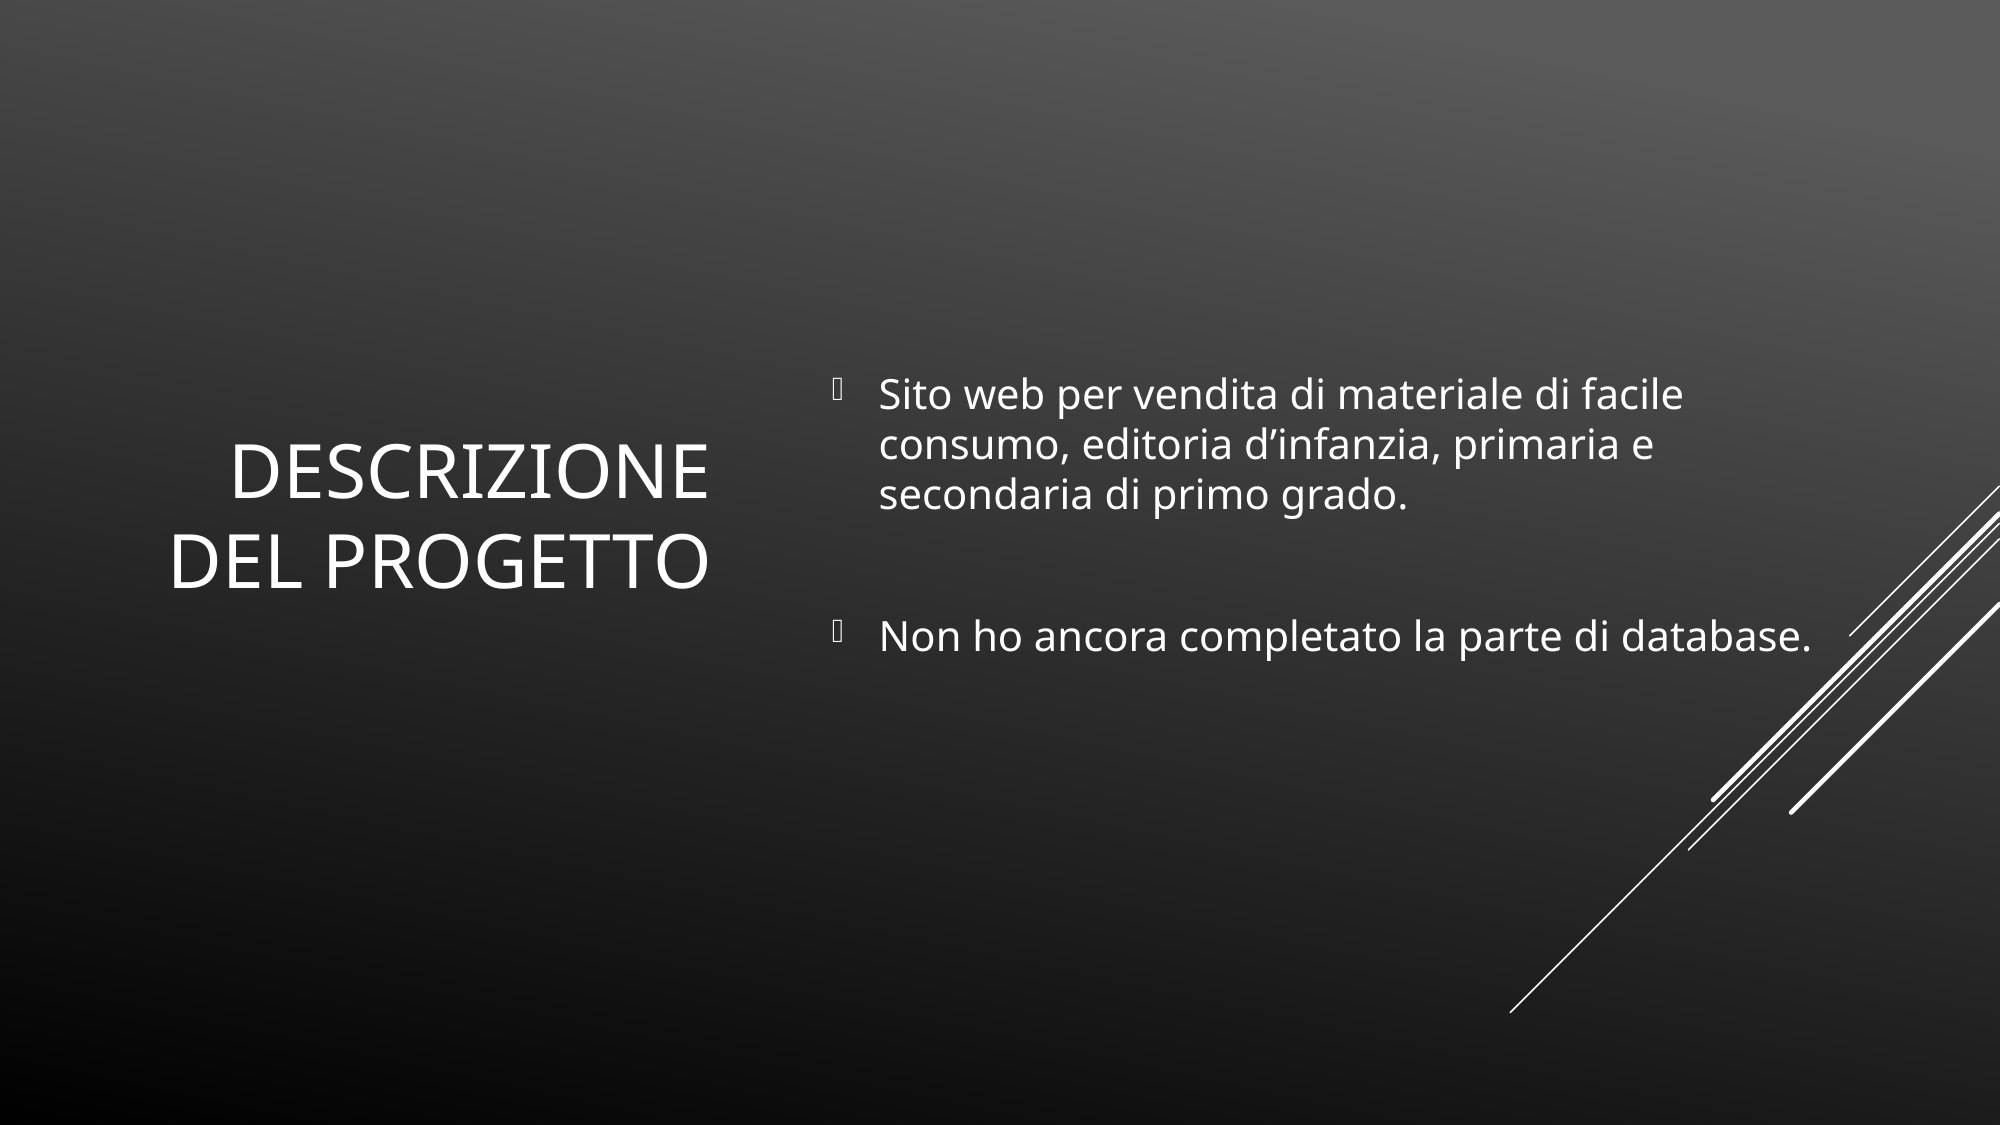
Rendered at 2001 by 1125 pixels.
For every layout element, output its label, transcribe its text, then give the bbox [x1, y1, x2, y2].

list Sito web per vendita di materiale di facile consumo, editoria d’infanzia, primaria e secondaria di primo grado. Non ho ancora completato la parte di database. [816, 112, 1849, 915]
title Descrizione del progetto [112, 112, 727, 915]
